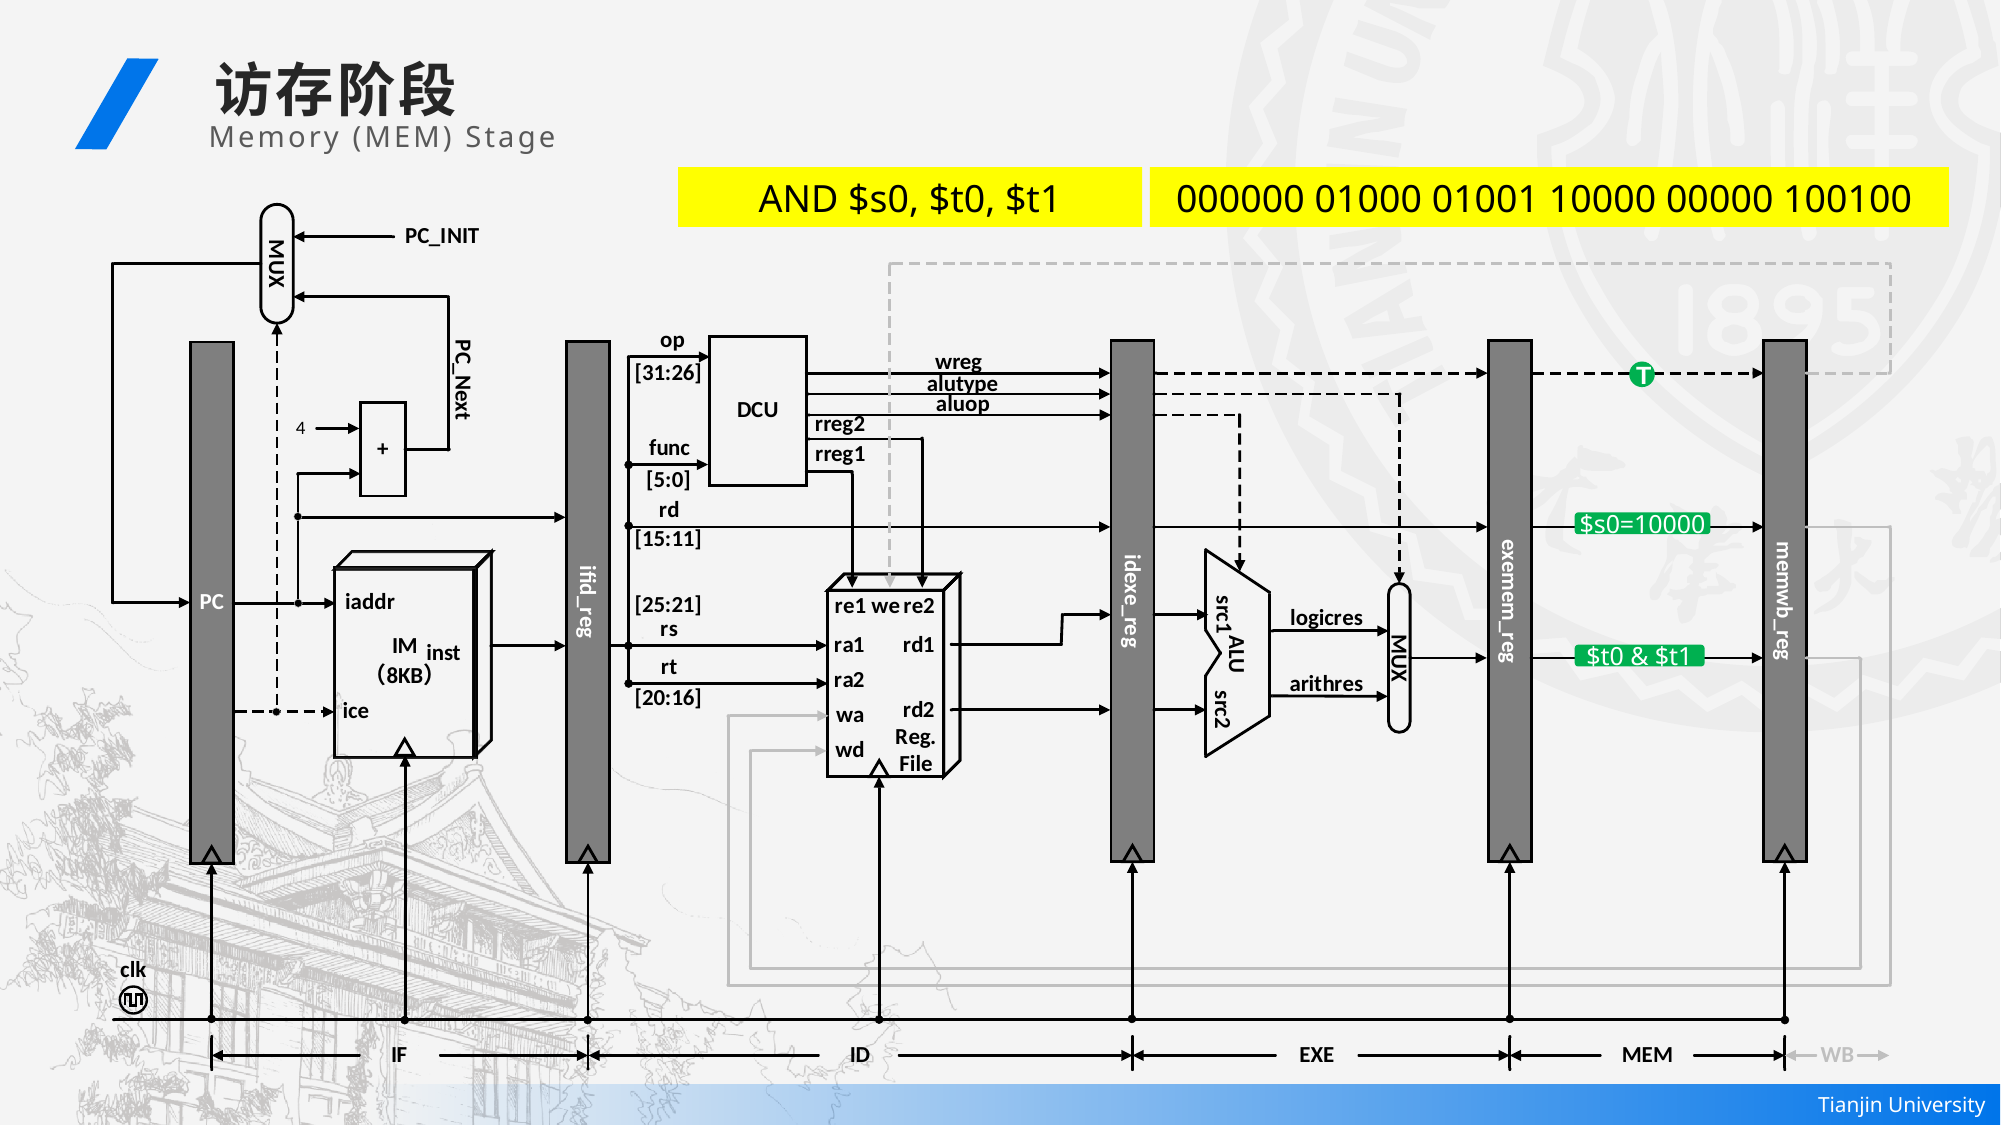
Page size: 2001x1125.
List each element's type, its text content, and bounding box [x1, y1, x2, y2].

picture [106, 200, 1893, 1081]
text_box [74, 109, 98, 150]
text_box 000000 01000 01001 10000 00000 100100 [1149, 167, 1949, 227]
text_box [98, 45, 667, 162]
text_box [1574, 361, 1711, 667]
text_box AND $s0, $t0, $t1 [678, 167, 1143, 200]
